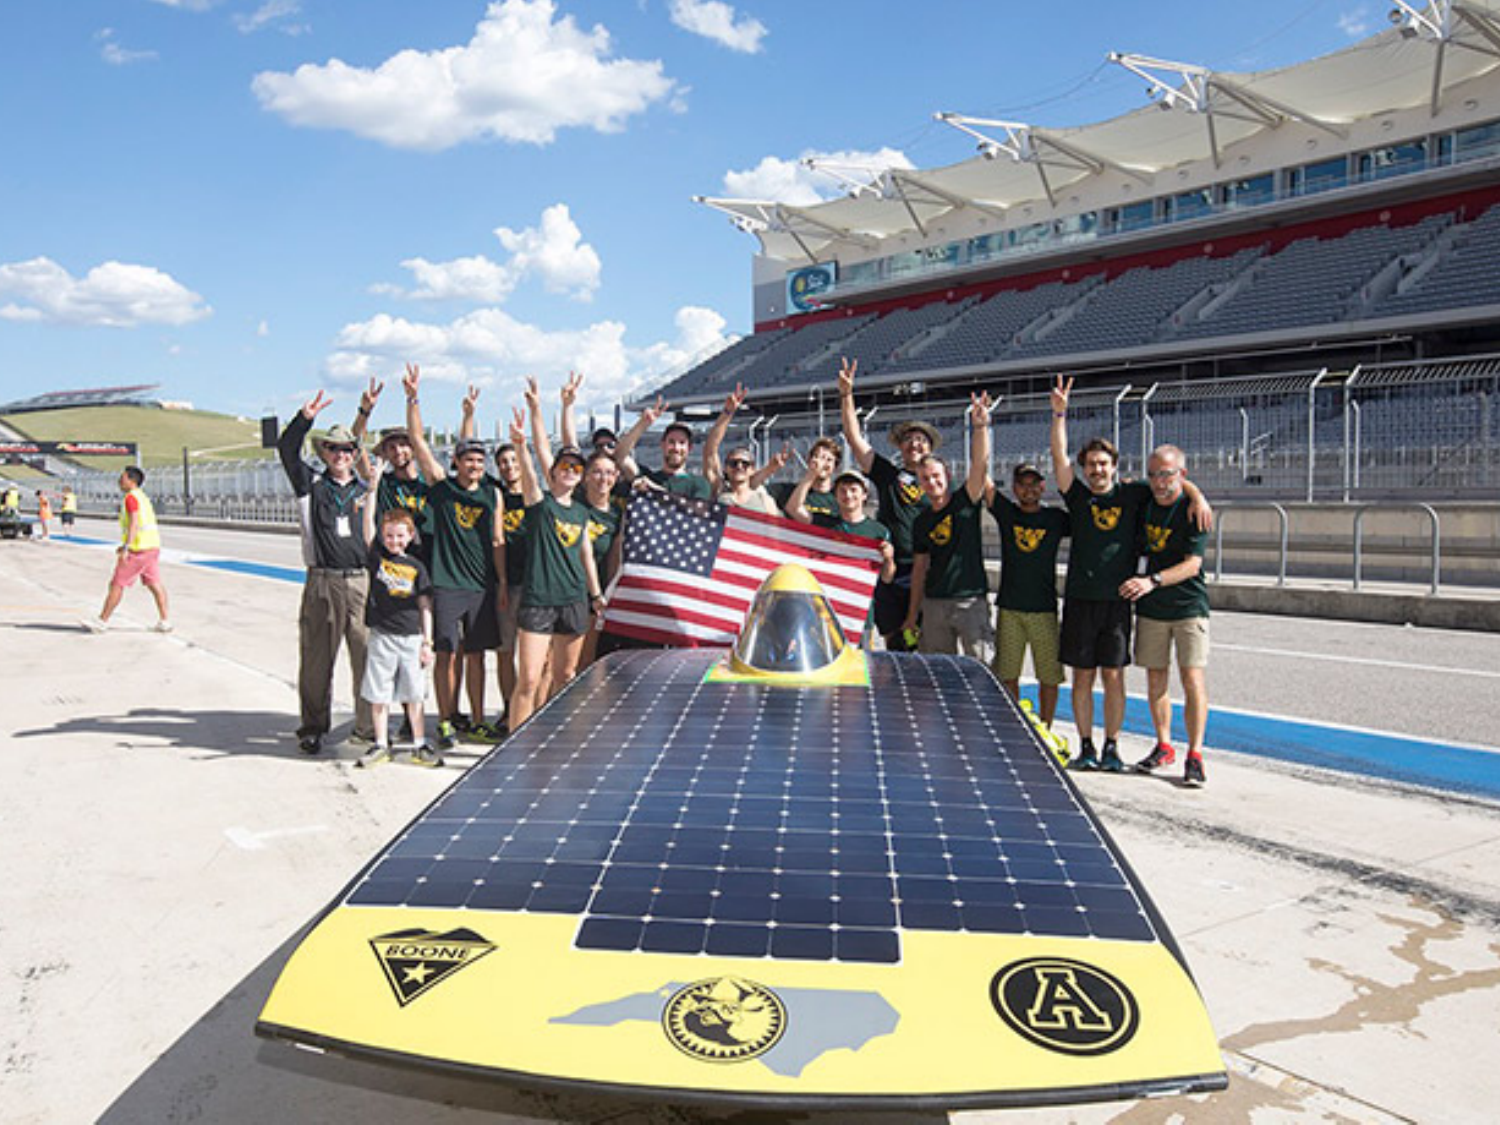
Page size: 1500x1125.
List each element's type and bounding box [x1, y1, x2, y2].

list [0, 0, 1500, 1125]
